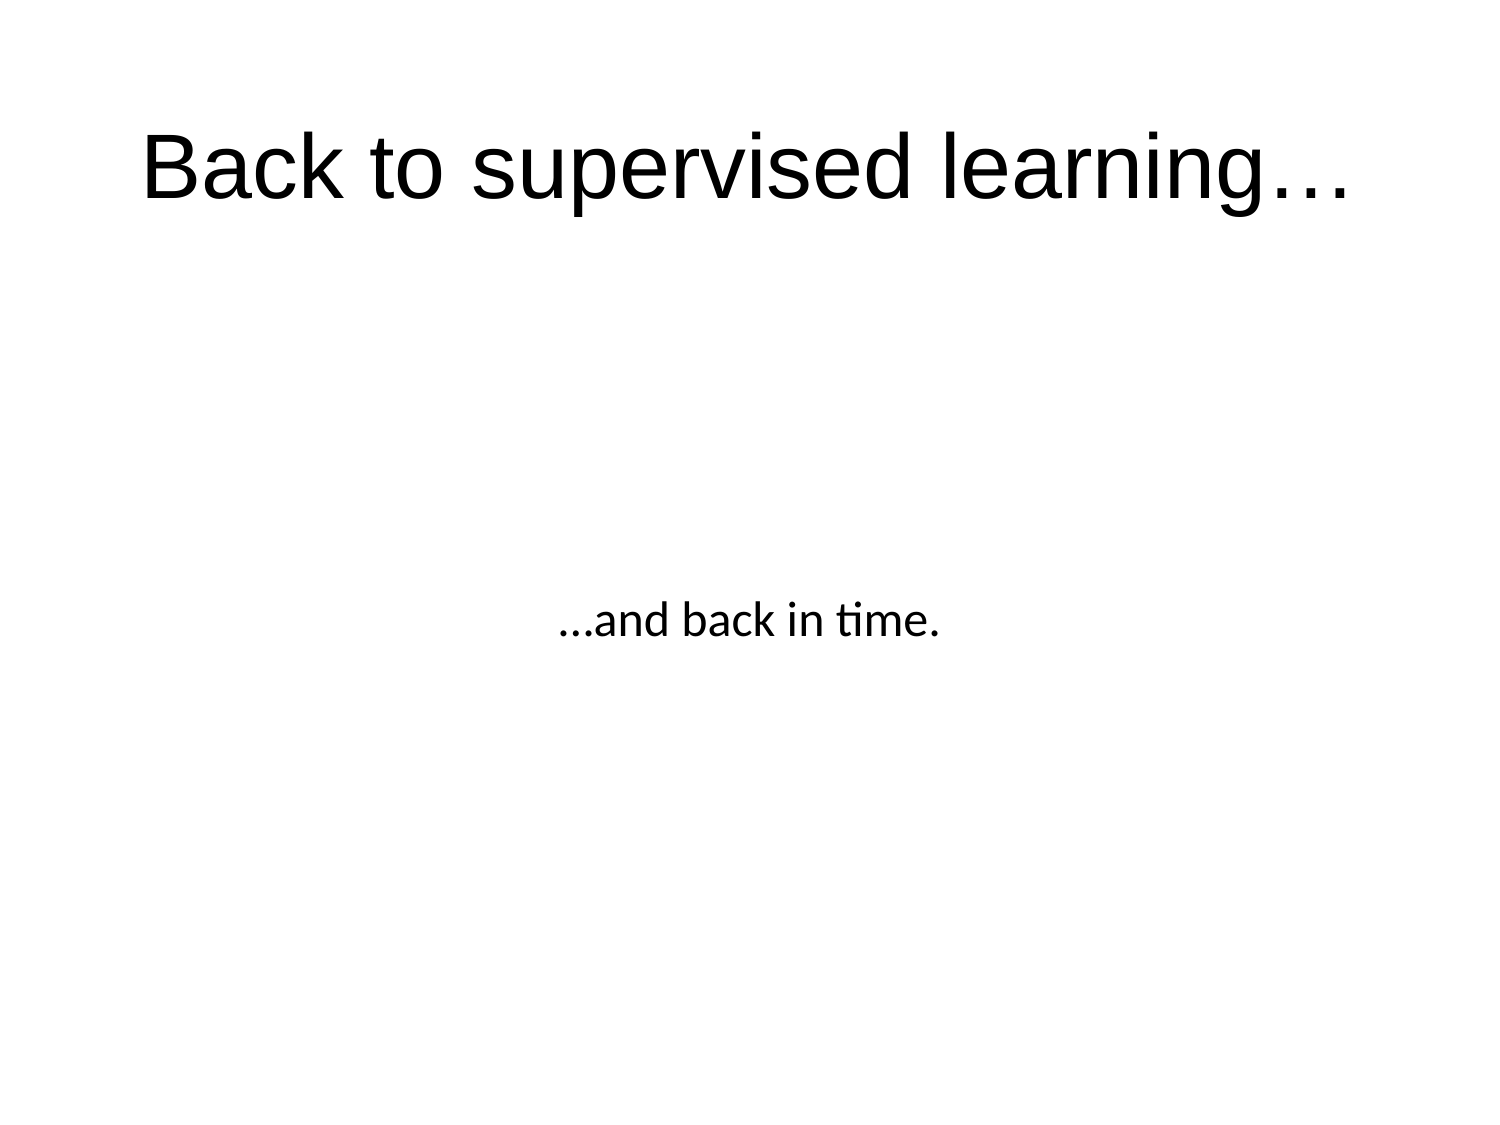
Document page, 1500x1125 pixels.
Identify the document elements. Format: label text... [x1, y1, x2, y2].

text_box …and back in time. [0, 579, 1500, 654]
title Back to supervised learning… [103, 59, 1397, 278]
